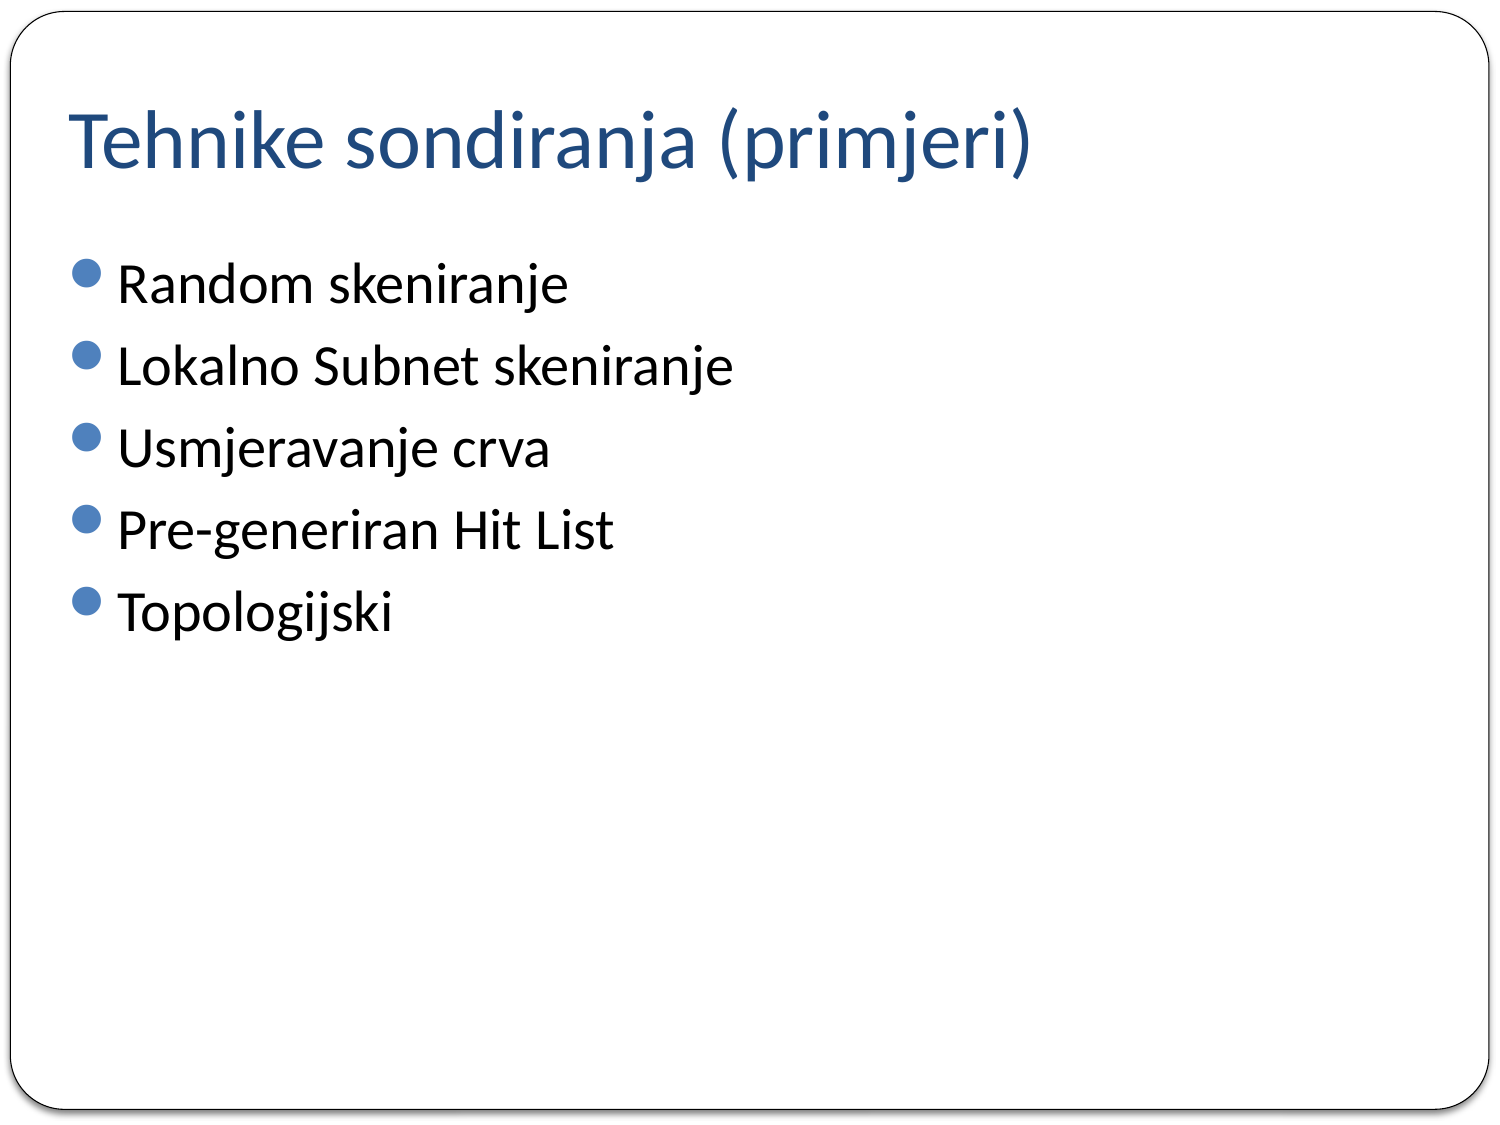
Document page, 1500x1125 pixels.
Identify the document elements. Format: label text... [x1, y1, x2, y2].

title Tehnike sondiranja (primjeri) [52, 44, 1460, 233]
list Random skeniranje Lokalno Subnet skeniranje Usmjeravanje crva Pre-generiran Hit List Topologijski [52, 237, 1460, 1083]
